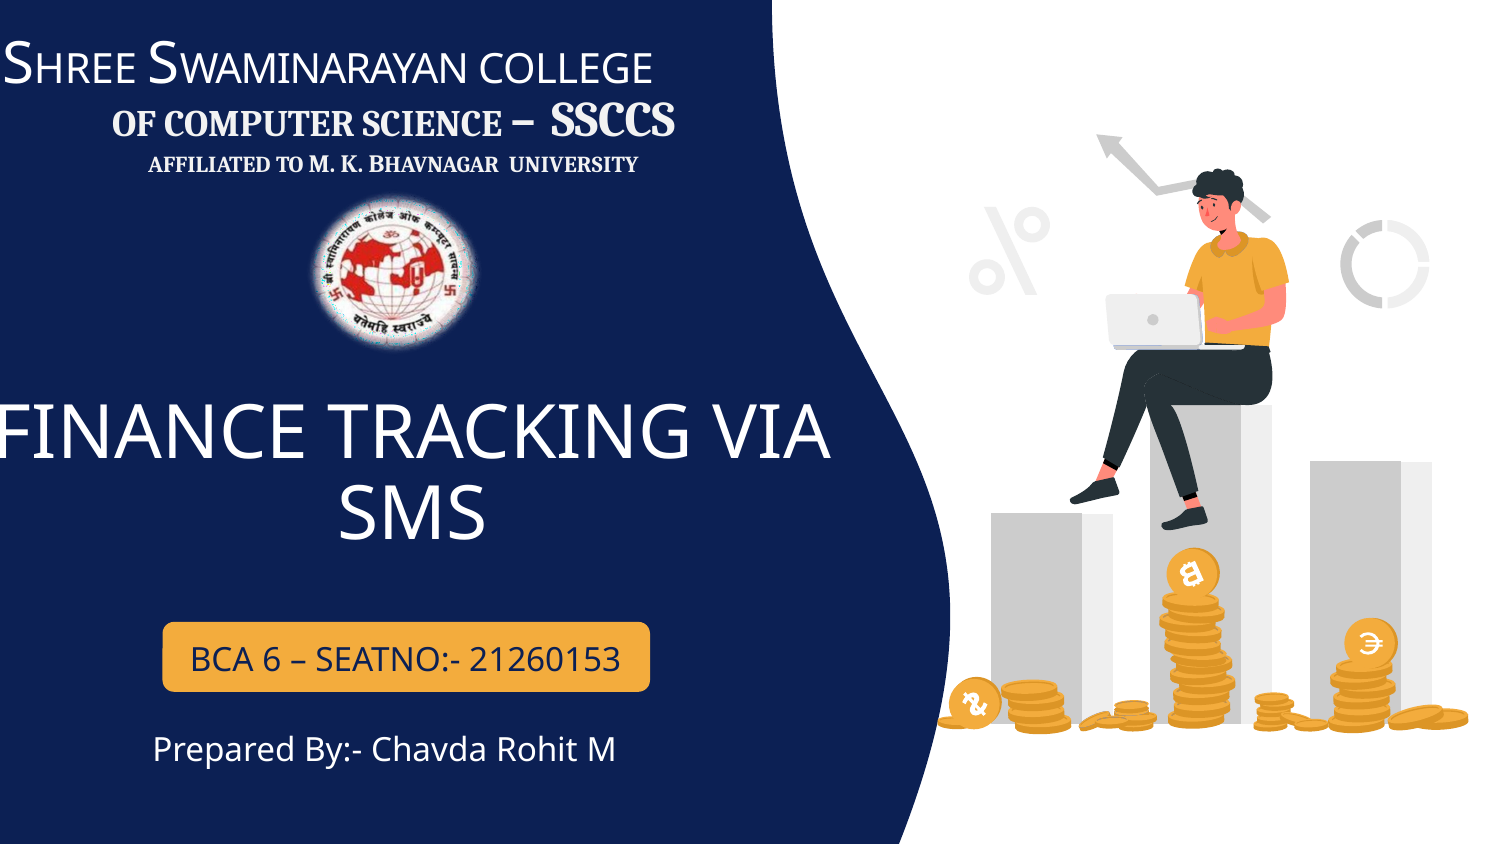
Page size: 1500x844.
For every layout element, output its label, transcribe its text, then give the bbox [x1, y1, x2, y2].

subtitle Prepared By:- Chavda Rohit M [137, 709, 675, 787]
text_box OF COMPUTER SCIENCE – SSCCS AFFILIATED TO M. K. BHAVNAGAR UNIVERSITY [0, 96, 838, 178]
title FINANCE TRACKING VIA SMS [0, 371, 850, 577]
text_box [162, 621, 651, 692]
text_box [937, 134, 1469, 735]
title BCA 6 – SEATNO:- 21260153 [174, 634, 755, 688]
text_box [300, 184, 488, 360]
text_box SHREE SWAMINARAYAN COLLEGE [0, 23, 888, 96]
